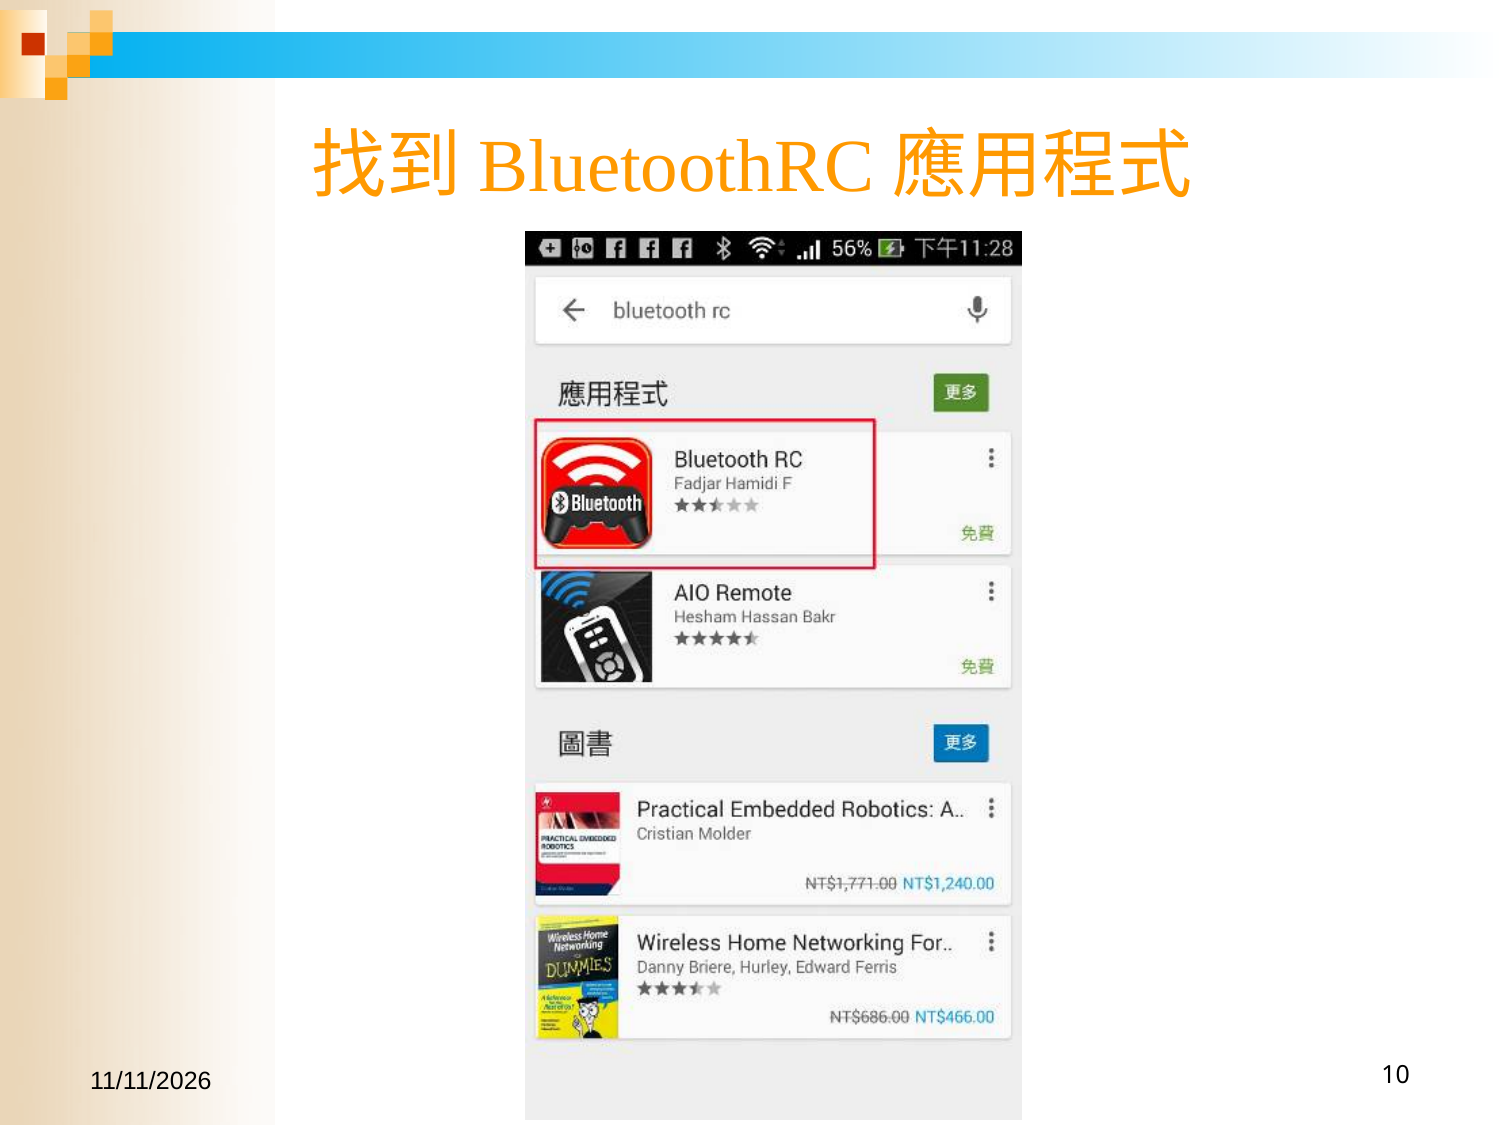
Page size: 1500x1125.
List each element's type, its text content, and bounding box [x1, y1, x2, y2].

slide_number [75, 1024, 425, 1103]
title 找到BluetoothRC應用程式 [76, 92, 1427, 231]
slide_number 10 [1074, 1025, 1425, 1100]
picture [525, 231, 1022, 1121]
